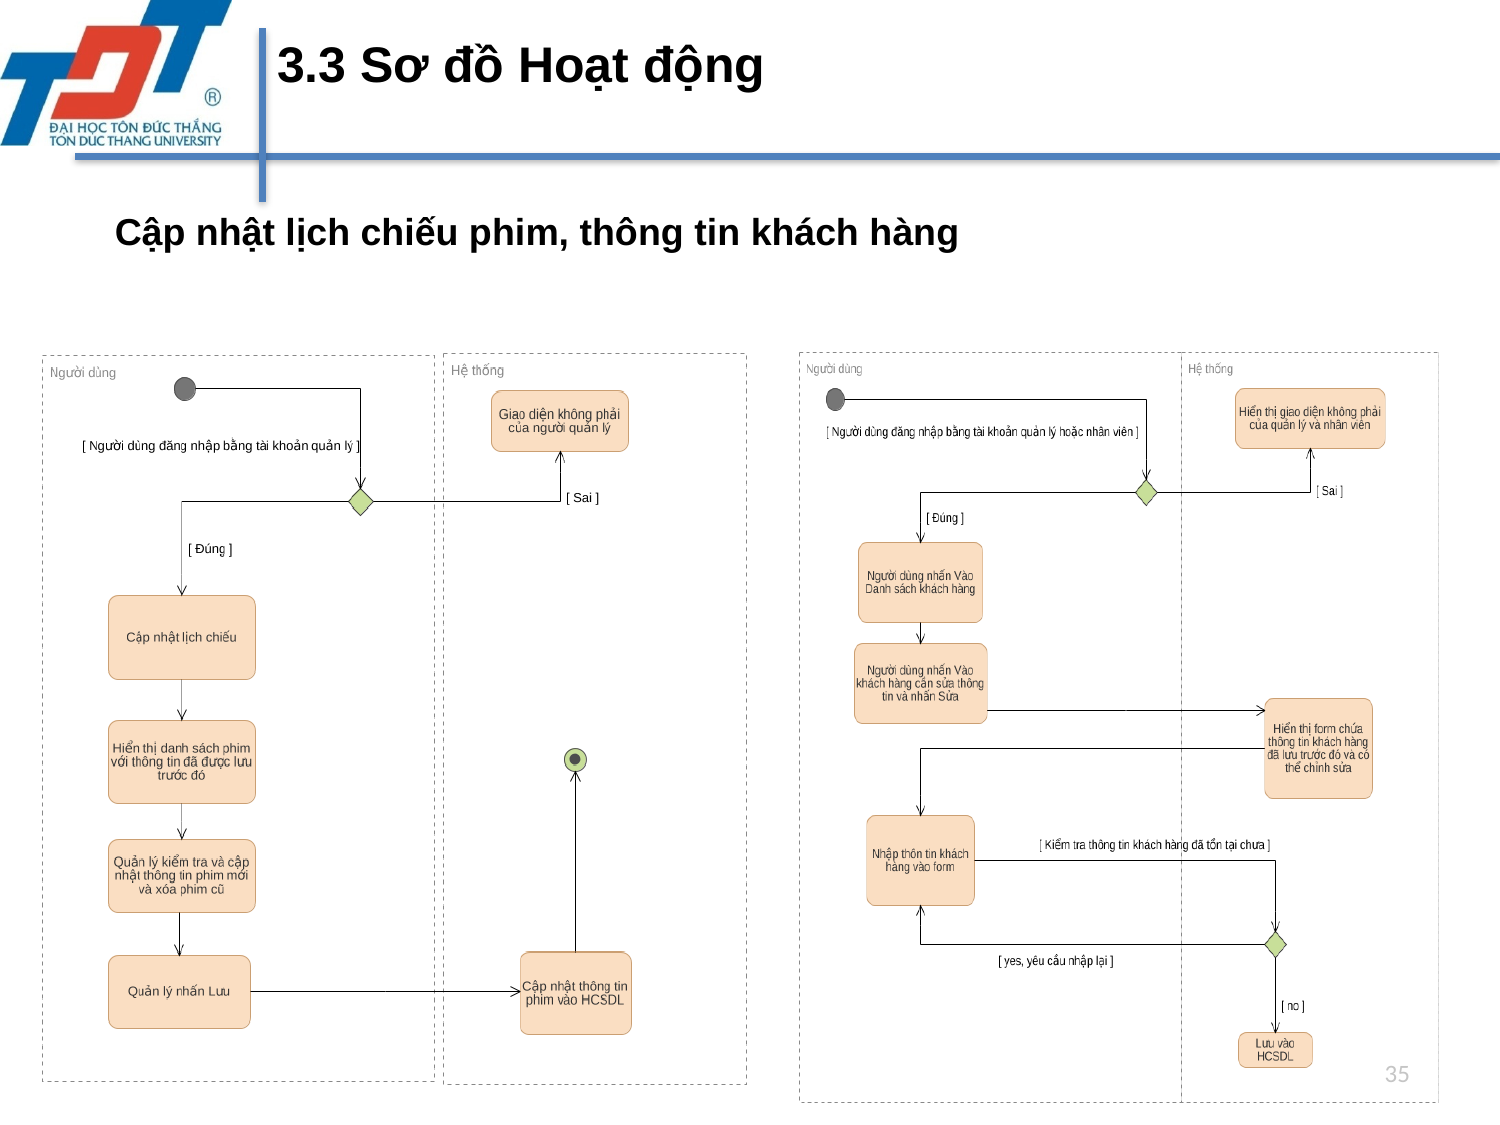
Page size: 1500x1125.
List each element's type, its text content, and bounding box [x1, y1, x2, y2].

picture [12, 322, 1463, 1125]
text_box 3.3 Sơ đồ Hoạt động [262, 24, 1500, 100]
picture [0, 0, 232, 146]
text_box Cập nhật lịch chiếu phim, thông tin khách hàng [99, 200, 1050, 260]
